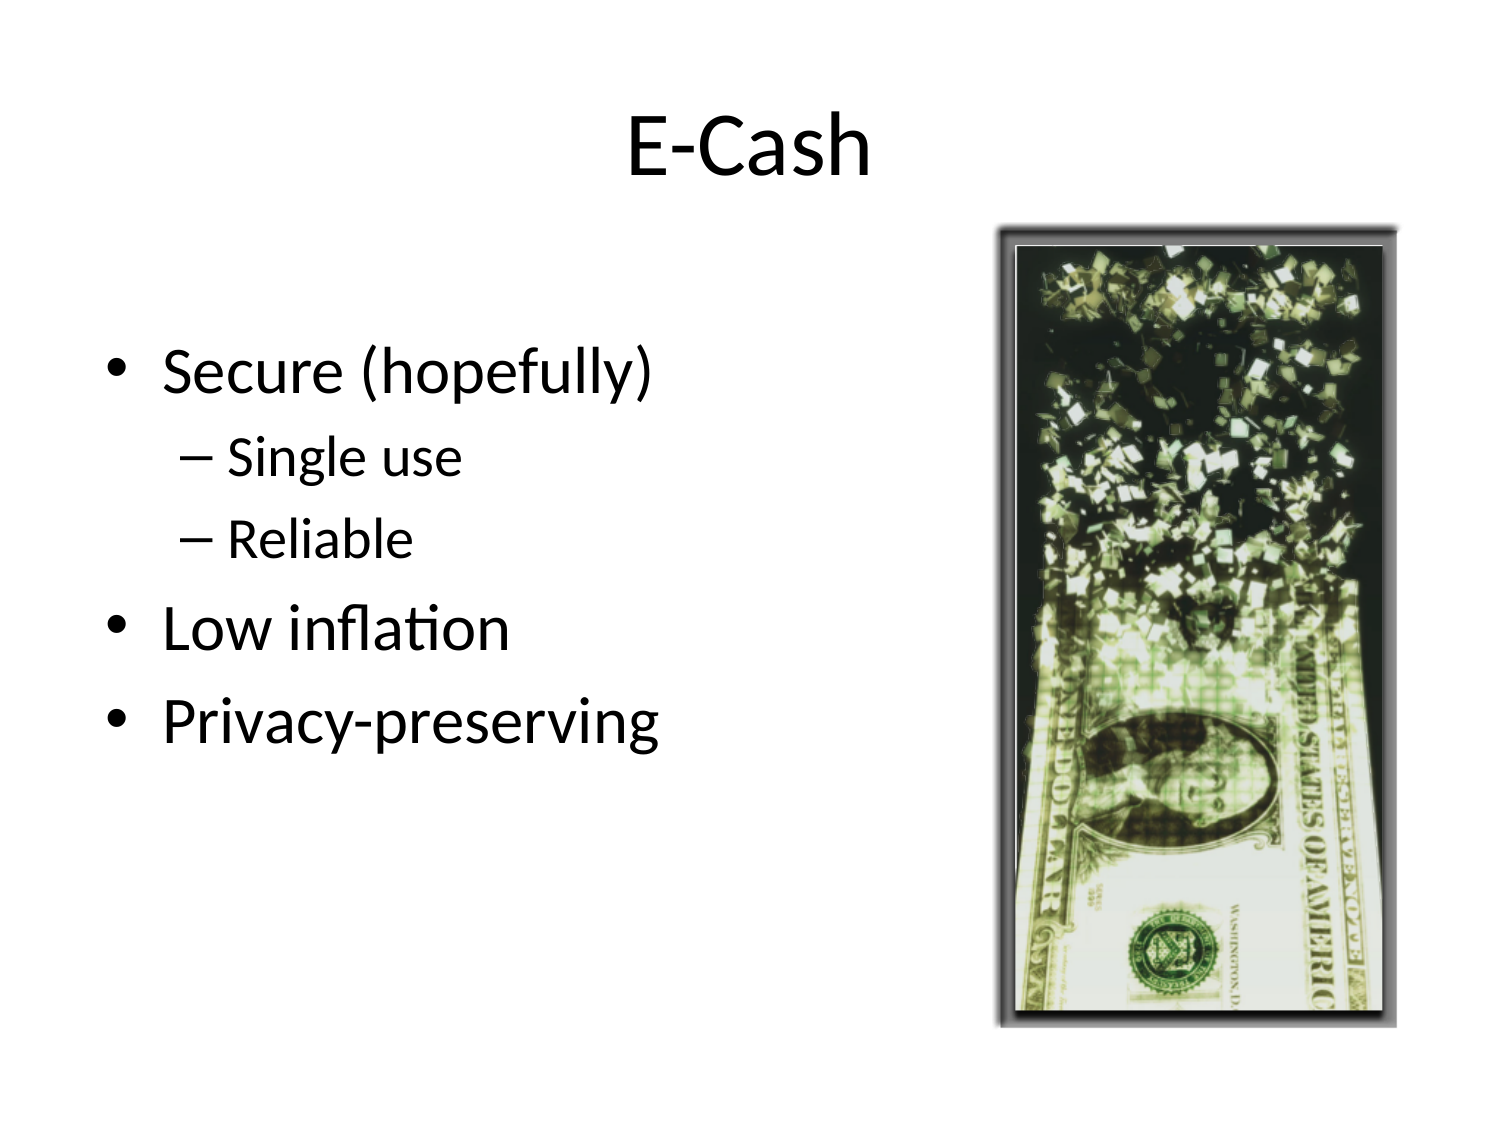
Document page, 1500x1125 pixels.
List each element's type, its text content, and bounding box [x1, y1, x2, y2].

list Secure (hopefully) Single use Reliable Low inflation Privacy-preserving [90, 319, 986, 1032]
title E-Cash [75, 45, 1425, 233]
picture [992, 222, 1407, 1038]
